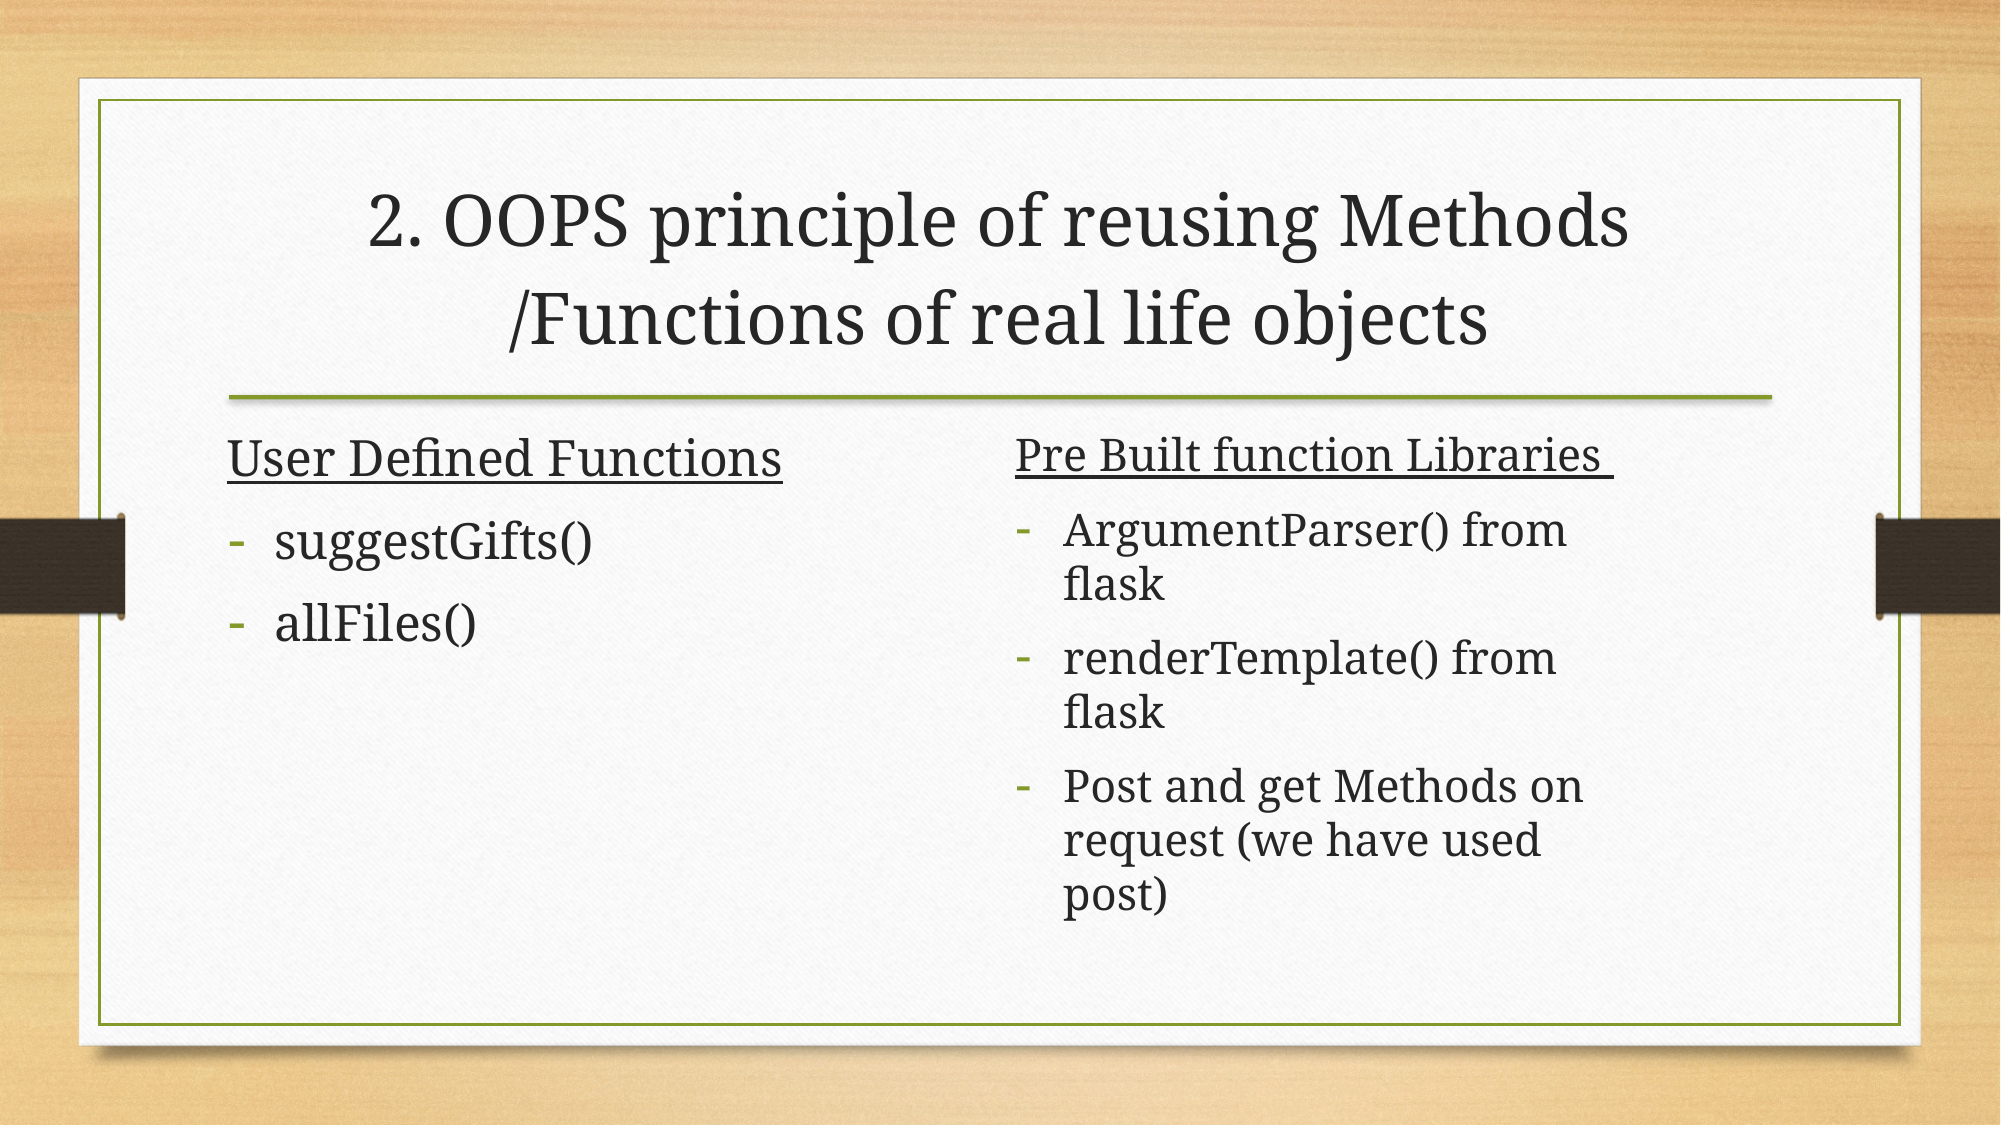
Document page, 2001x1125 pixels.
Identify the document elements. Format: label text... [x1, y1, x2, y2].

list User Defined Functions suggestGifts() allFiles() [212, 419, 858, 964]
title 2. OOPS principle of reusing Methods /Functions of real life objects [212, 161, 1788, 375]
picture [0, 0, 2001, 1125]
text_box Pre Built function Libraries ArgumentParser() from flask renderTemplate() from flask Post and get Methods on request (we have used post) [999, 419, 1631, 964]
